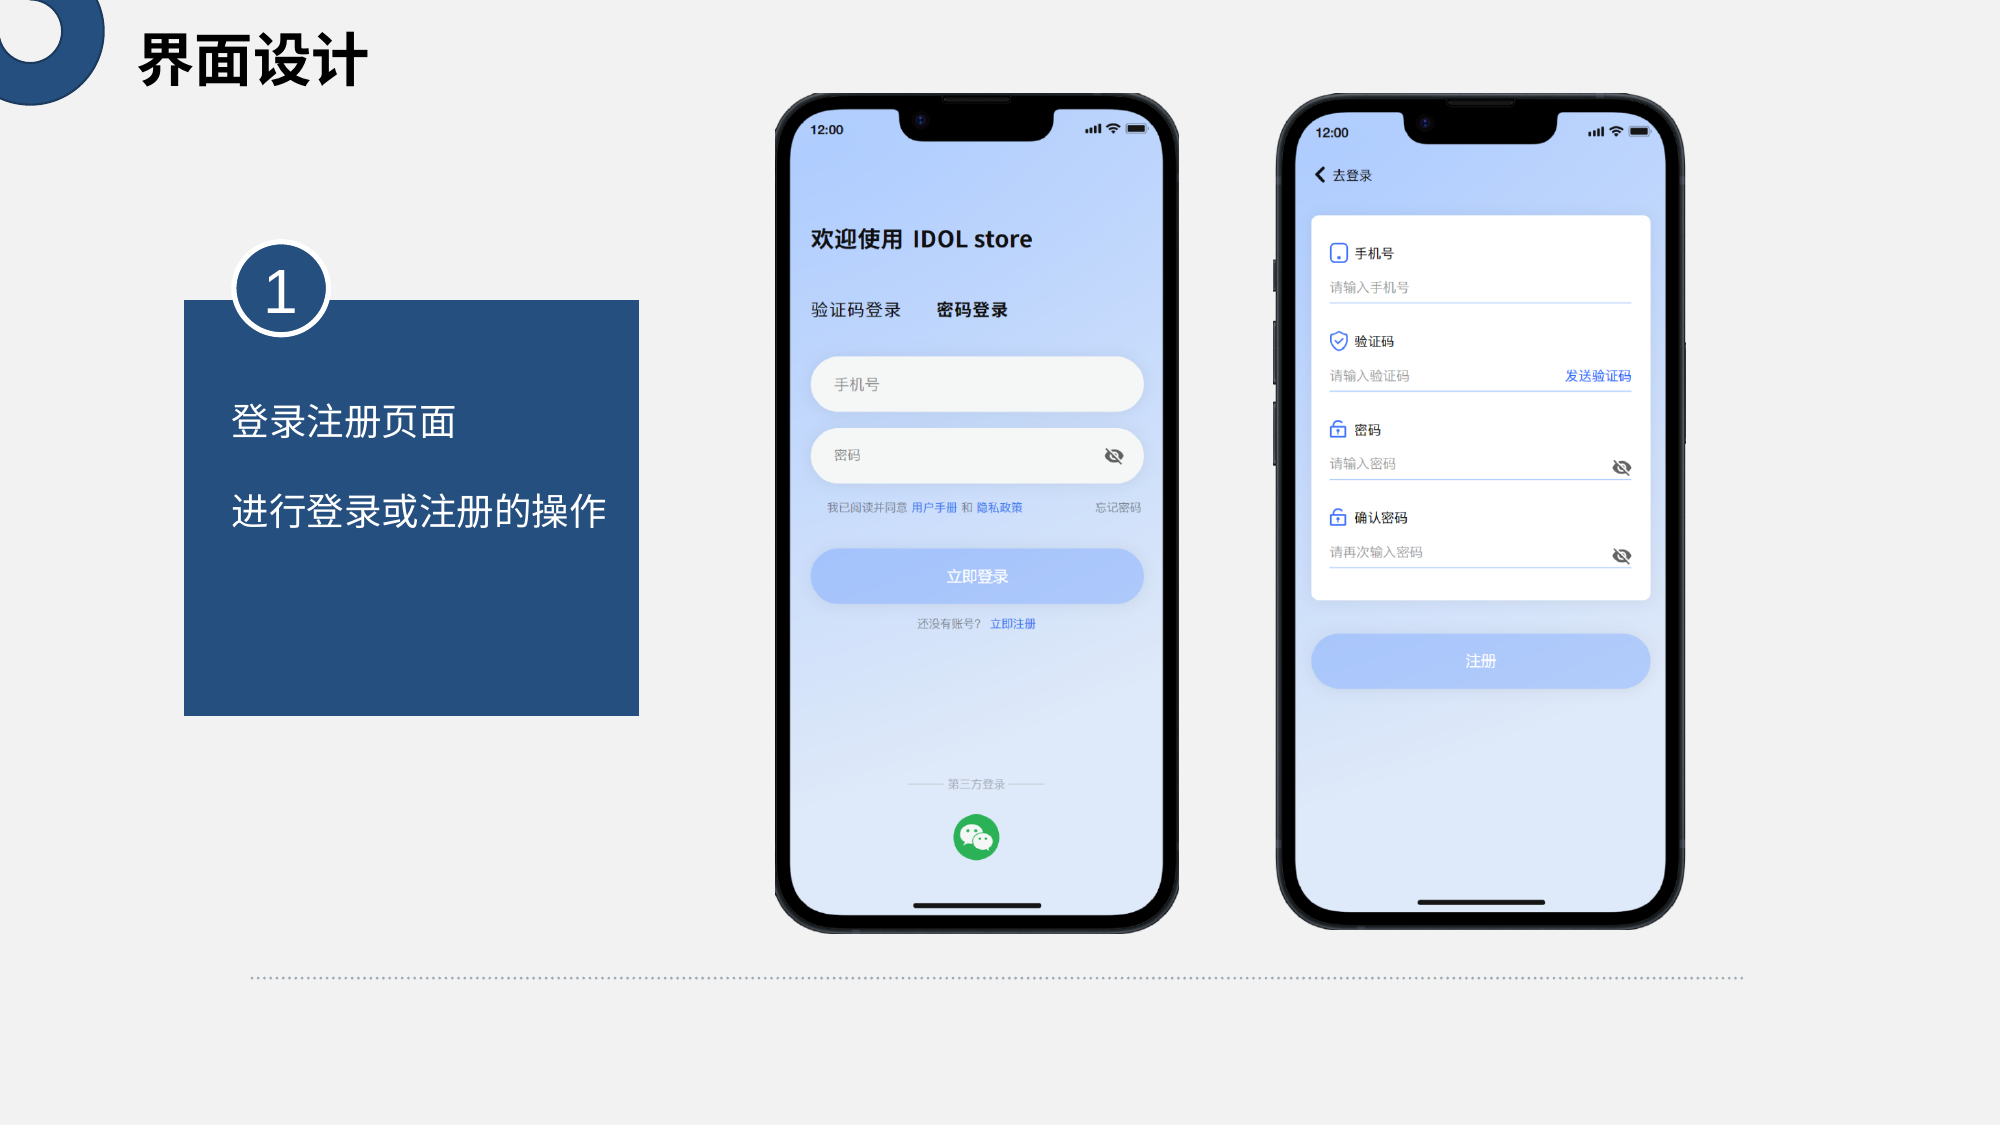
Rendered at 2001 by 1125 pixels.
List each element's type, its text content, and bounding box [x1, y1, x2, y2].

text_box [257, 241, 305, 248]
text_box [233, 256, 247, 321]
text_box 登录注册页面 进行登录或注册的操作 [217, 390, 633, 541]
text_box 界面设计 [121, 1, 702, 101]
text_box 1 [247, 248, 316, 328]
text_box [256, 328, 306, 335]
text_box [316, 256, 329, 320]
picture [775, 93, 1179, 934]
text_box [182, 297, 642, 719]
picture [1273, 93, 1686, 930]
text_box [121, 11, 737, 136]
